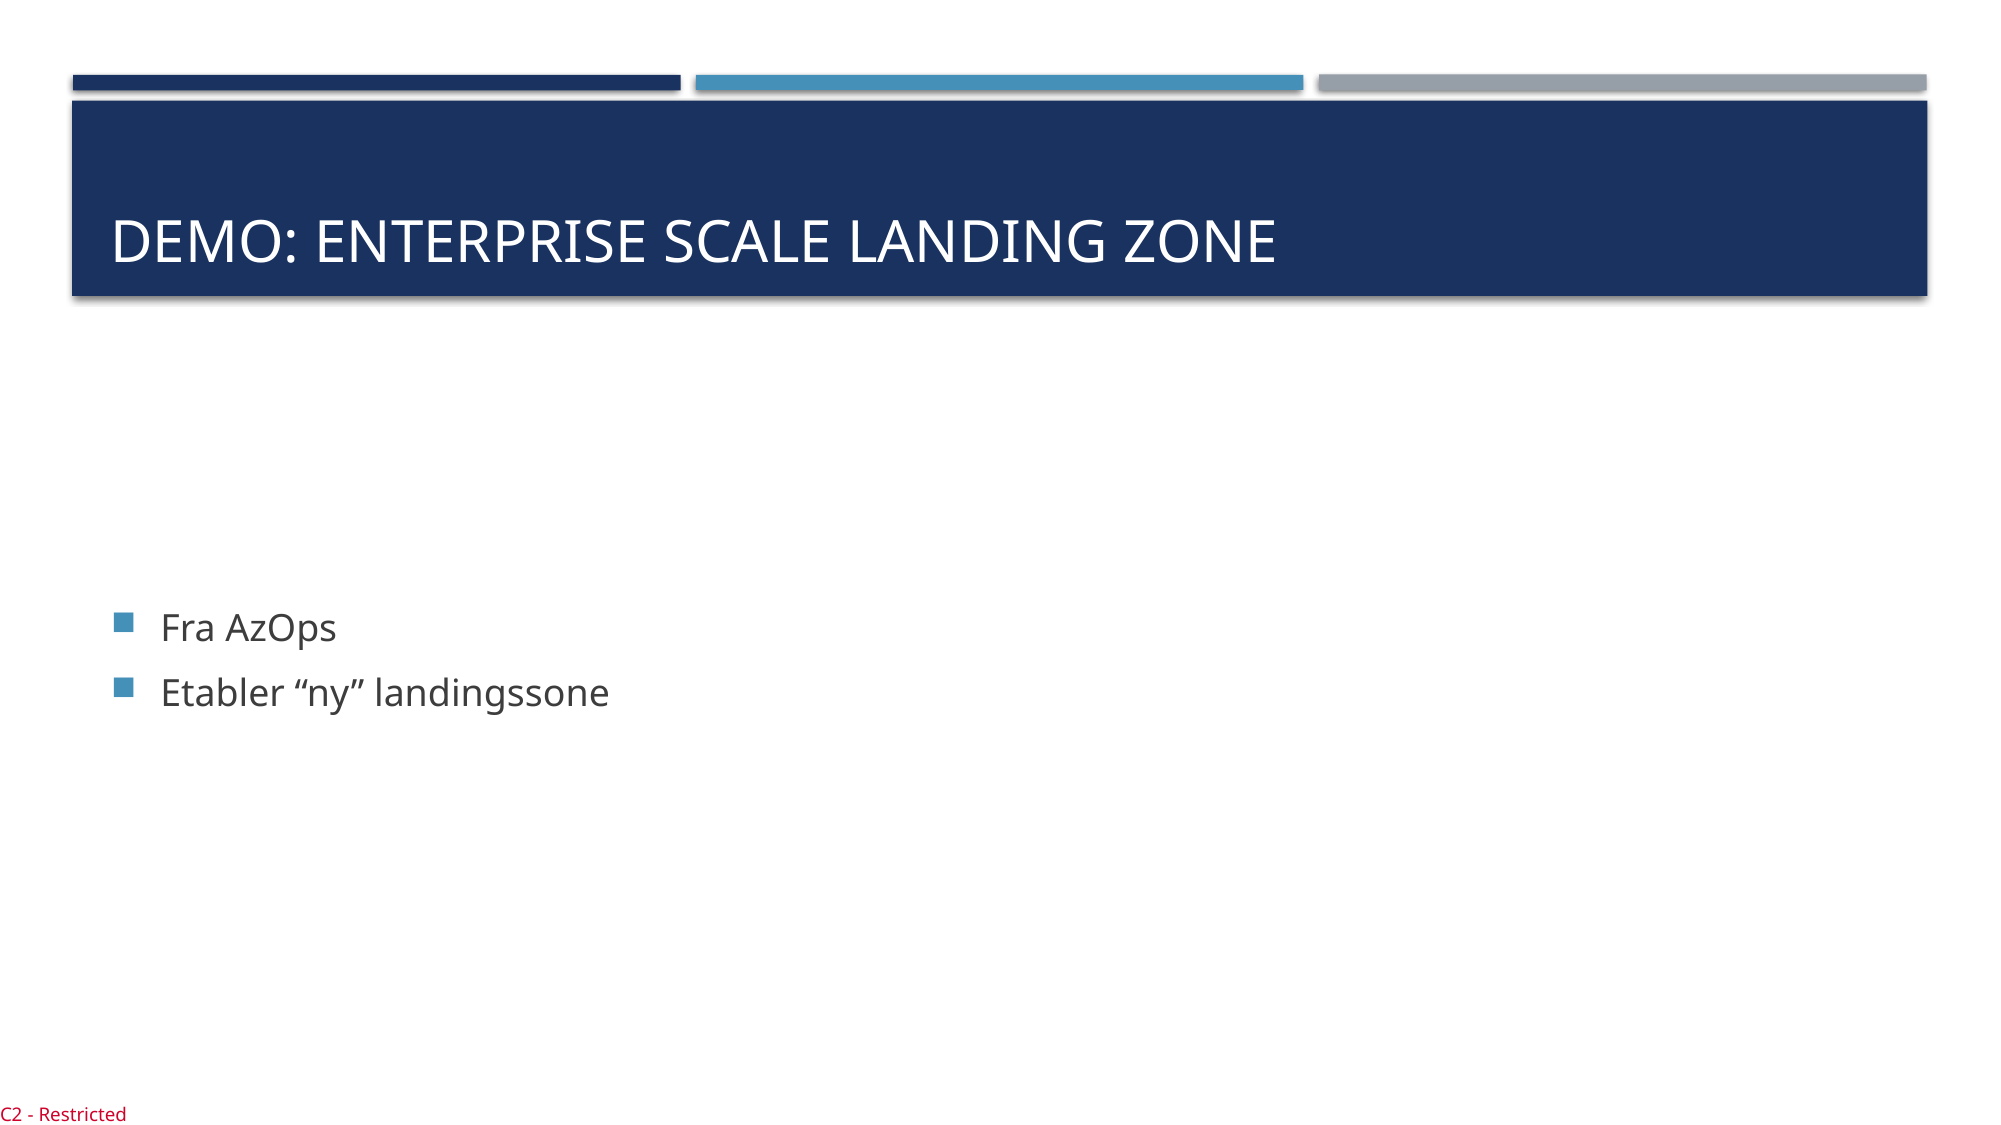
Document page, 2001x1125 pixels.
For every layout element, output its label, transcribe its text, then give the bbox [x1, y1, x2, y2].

title Demo: Enterprise Scale landing Zone [95, 115, 1905, 282]
list Fra AzOps Etabler “ny” landingssone [95, 357, 1905, 962]
